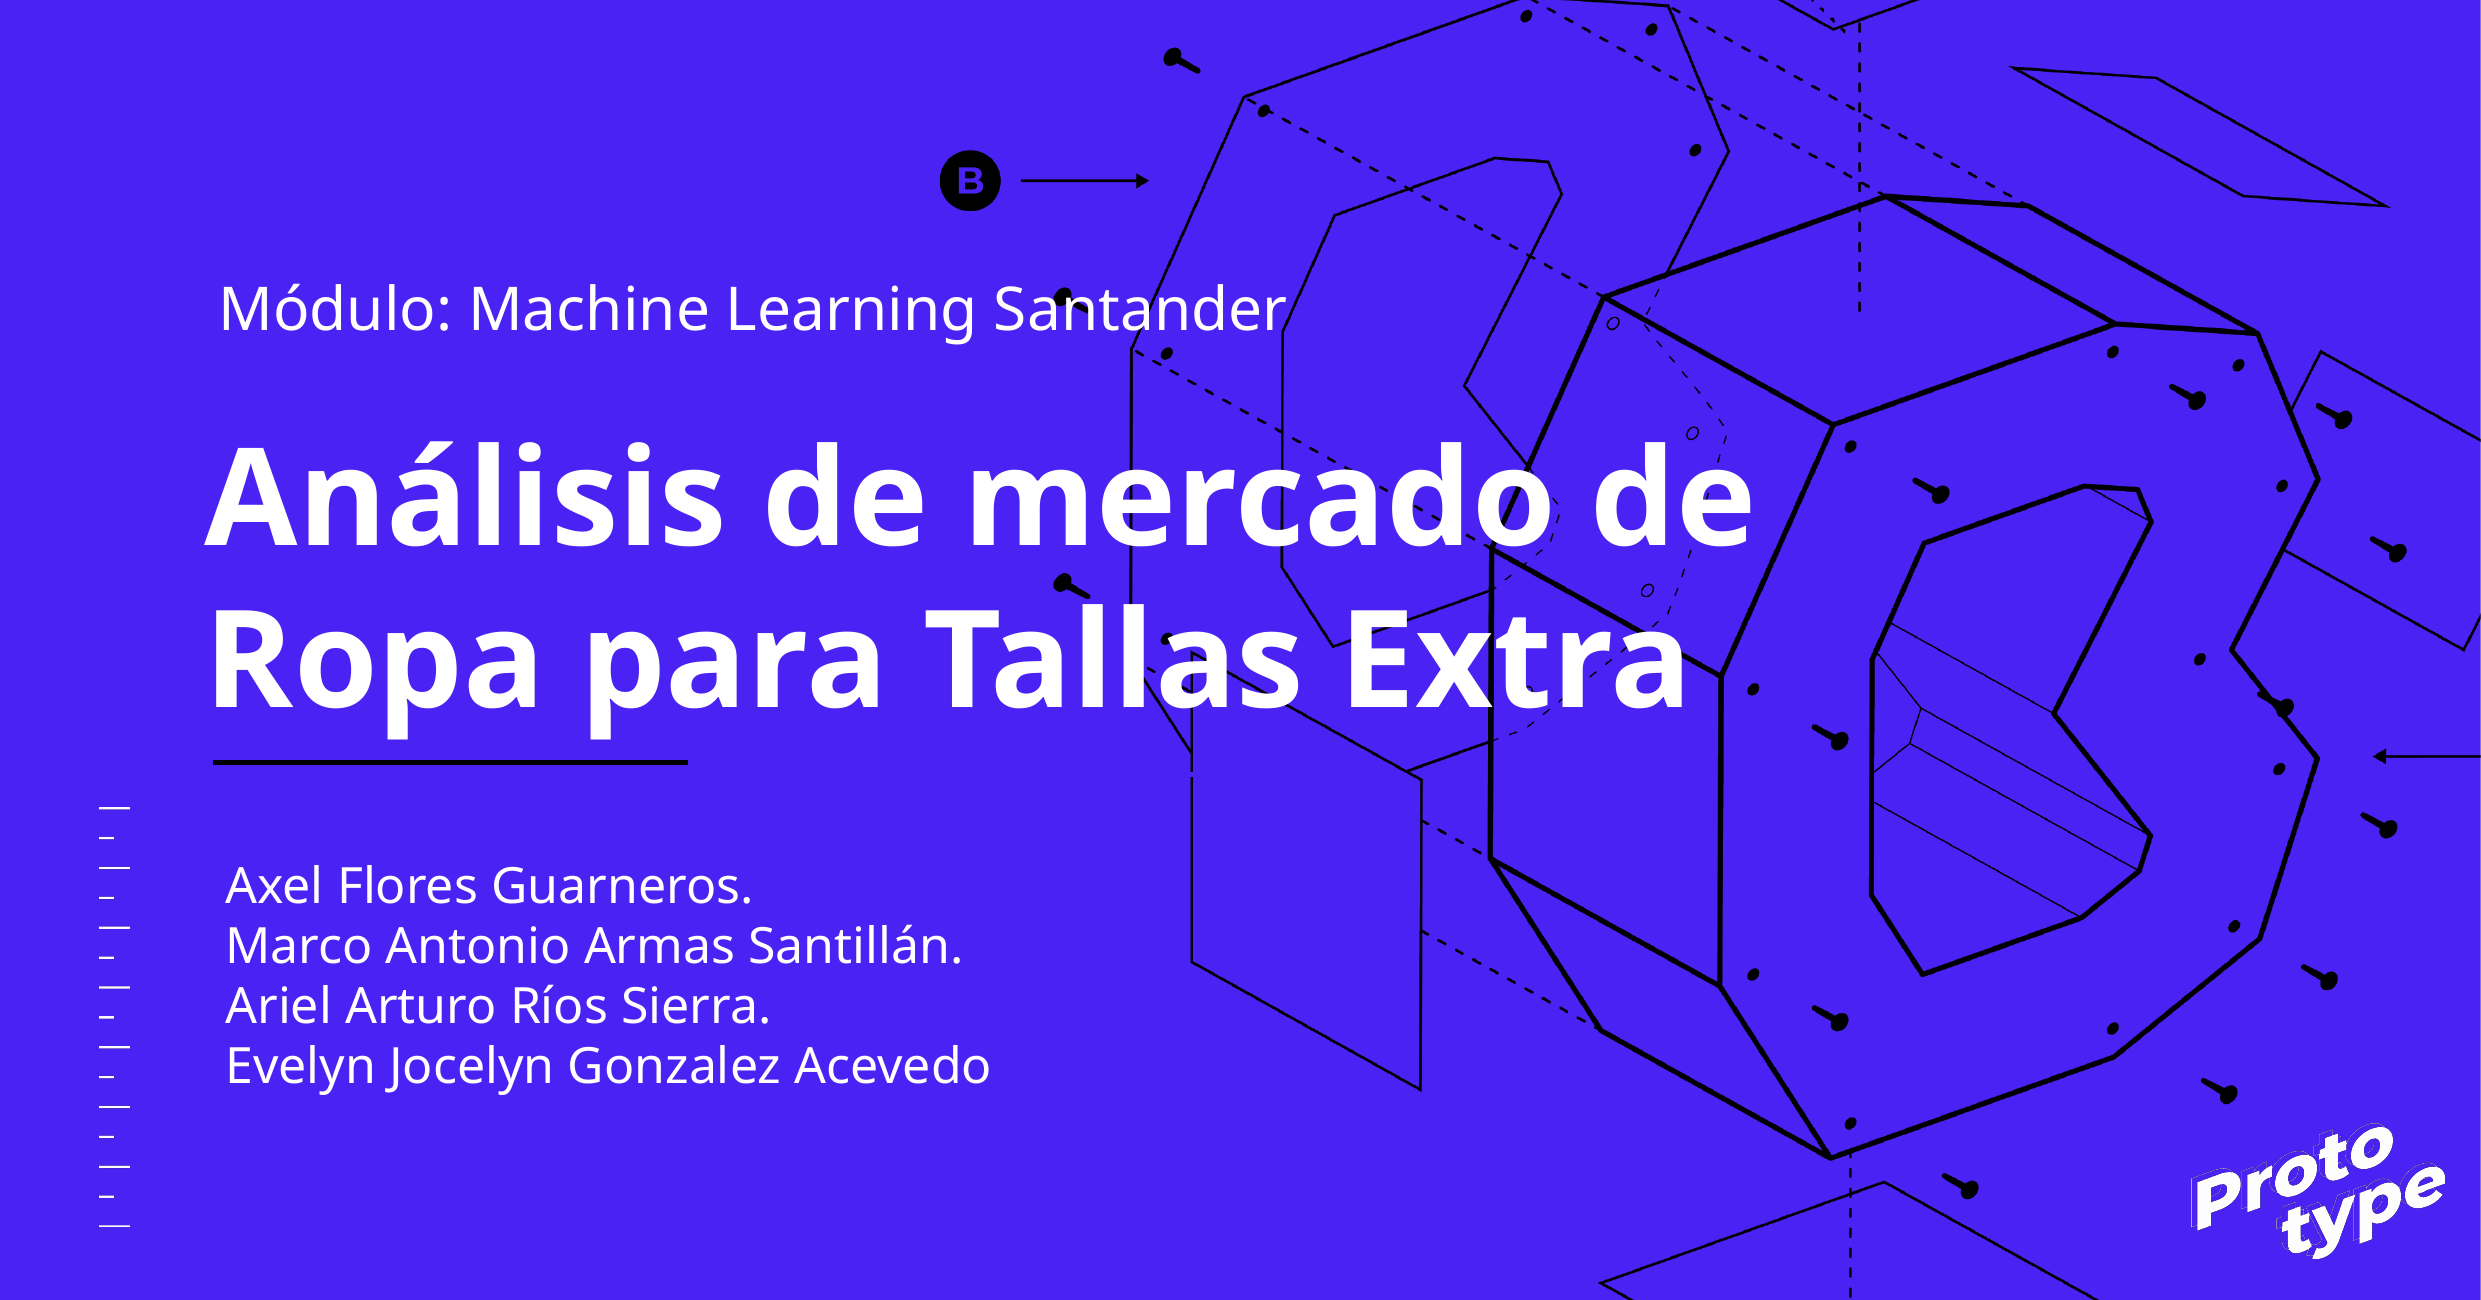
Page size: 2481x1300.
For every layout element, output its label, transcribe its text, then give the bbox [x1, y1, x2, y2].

picture [939, 0, 2481, 1300]
picture [99, 807, 130, 1228]
text_box Axel Flores Guarneros. Marco Antonio Armas Santillán. Ariel Arturo Ríos Sierra. Evelyn Jocelyn Gonzalez Acevedo [201, 828, 933, 1105]
text_box Módulo: Machine Learning Santander [194, 245, 933, 362]
text_box Análisis de mercado de Ropa para Tallas Extra [180, 378, 933, 604]
